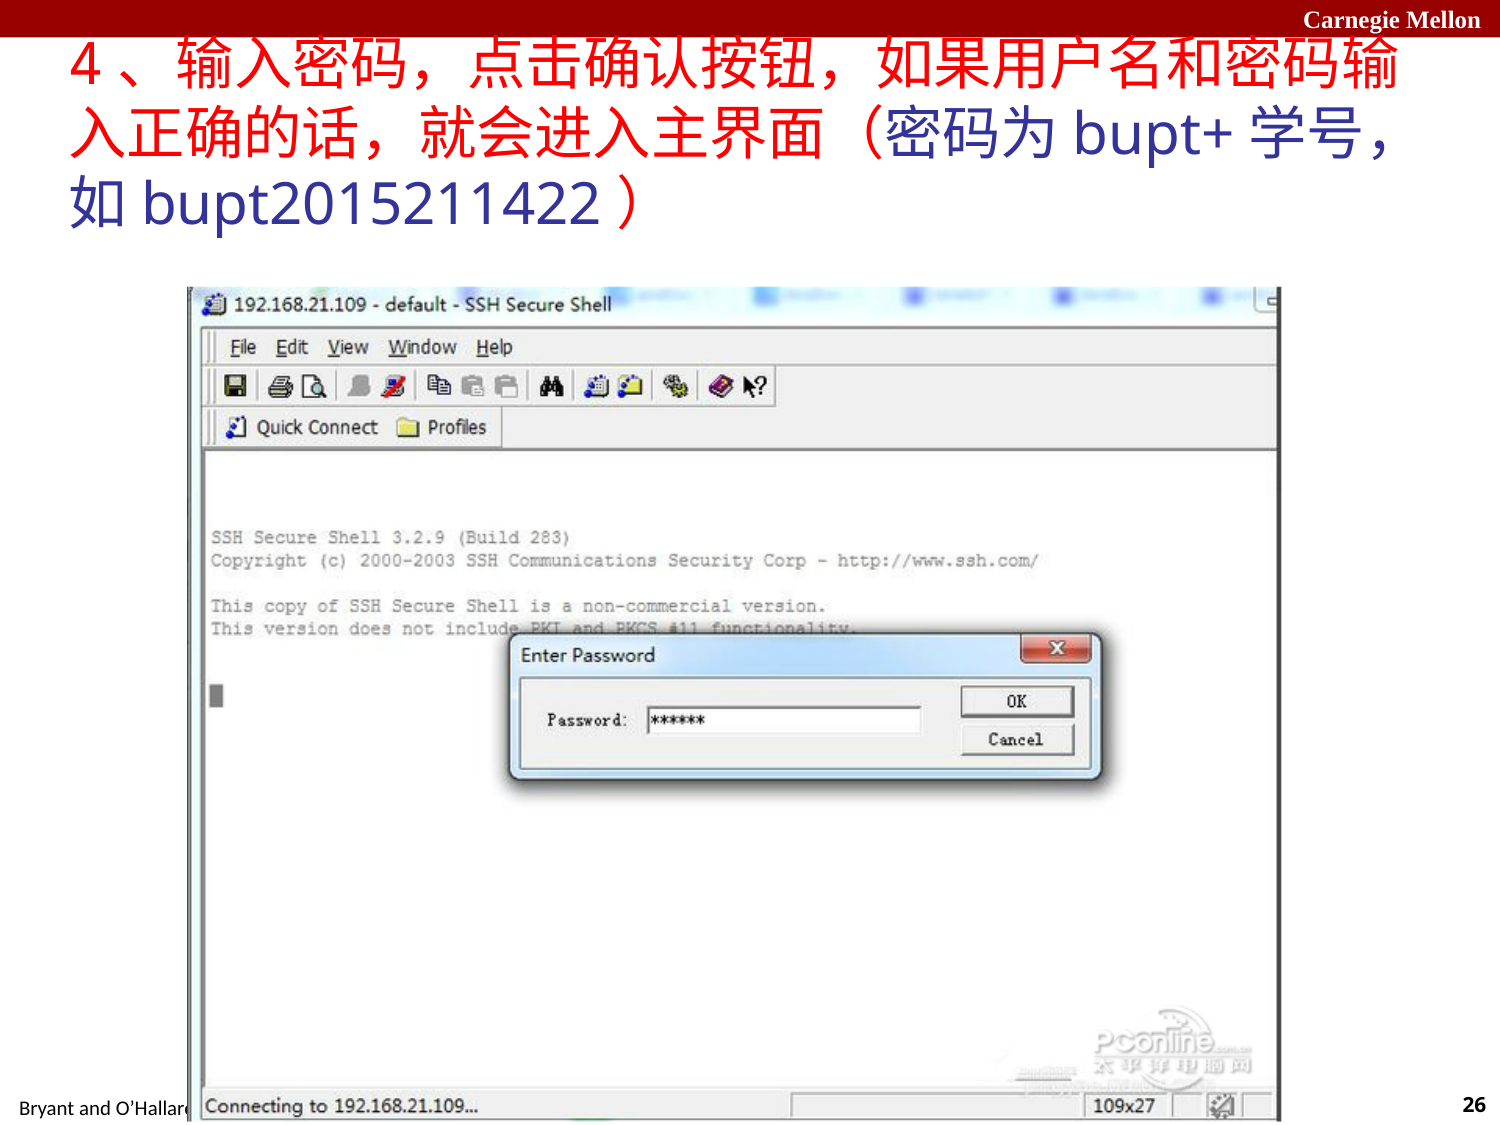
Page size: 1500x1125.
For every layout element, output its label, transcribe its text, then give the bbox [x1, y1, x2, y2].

title 4、输入密码，点击确认按钮，如果用户名和密码输入正确的话，就会进入主界面（密码为bupt+学号，如bupt2015211422） [62, 41, 1438, 222]
picture [187, 284, 1294, 1125]
